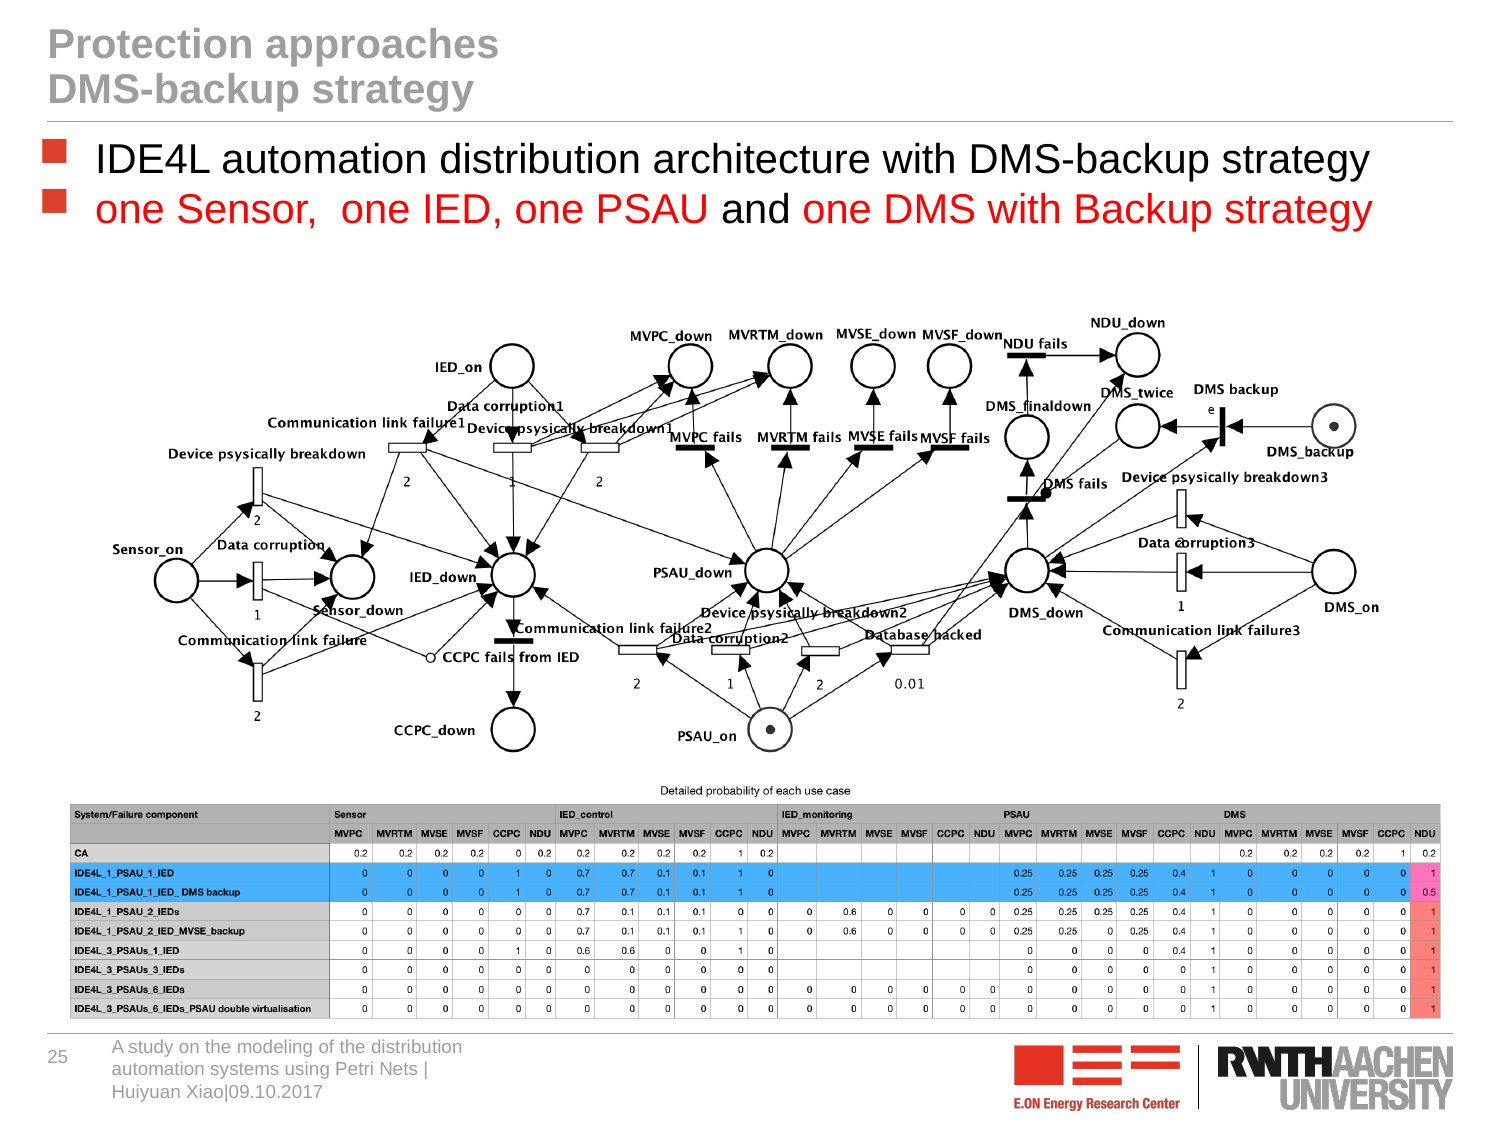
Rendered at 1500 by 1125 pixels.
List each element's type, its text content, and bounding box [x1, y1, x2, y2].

picture [1218, 1046, 1453, 1111]
picture [45, 770, 1455, 1032]
list IDE4L automation distribution architecture with DMS-backup strategy one Sensor, one IED, one PSAU and one DMS with Backup strategy [38, 131, 1411, 254]
picture [1013, 1045, 1180, 1112]
title Protection approaches DMS-backup strategy [47, 23, 1453, 113]
picture [89, 295, 1408, 755]
